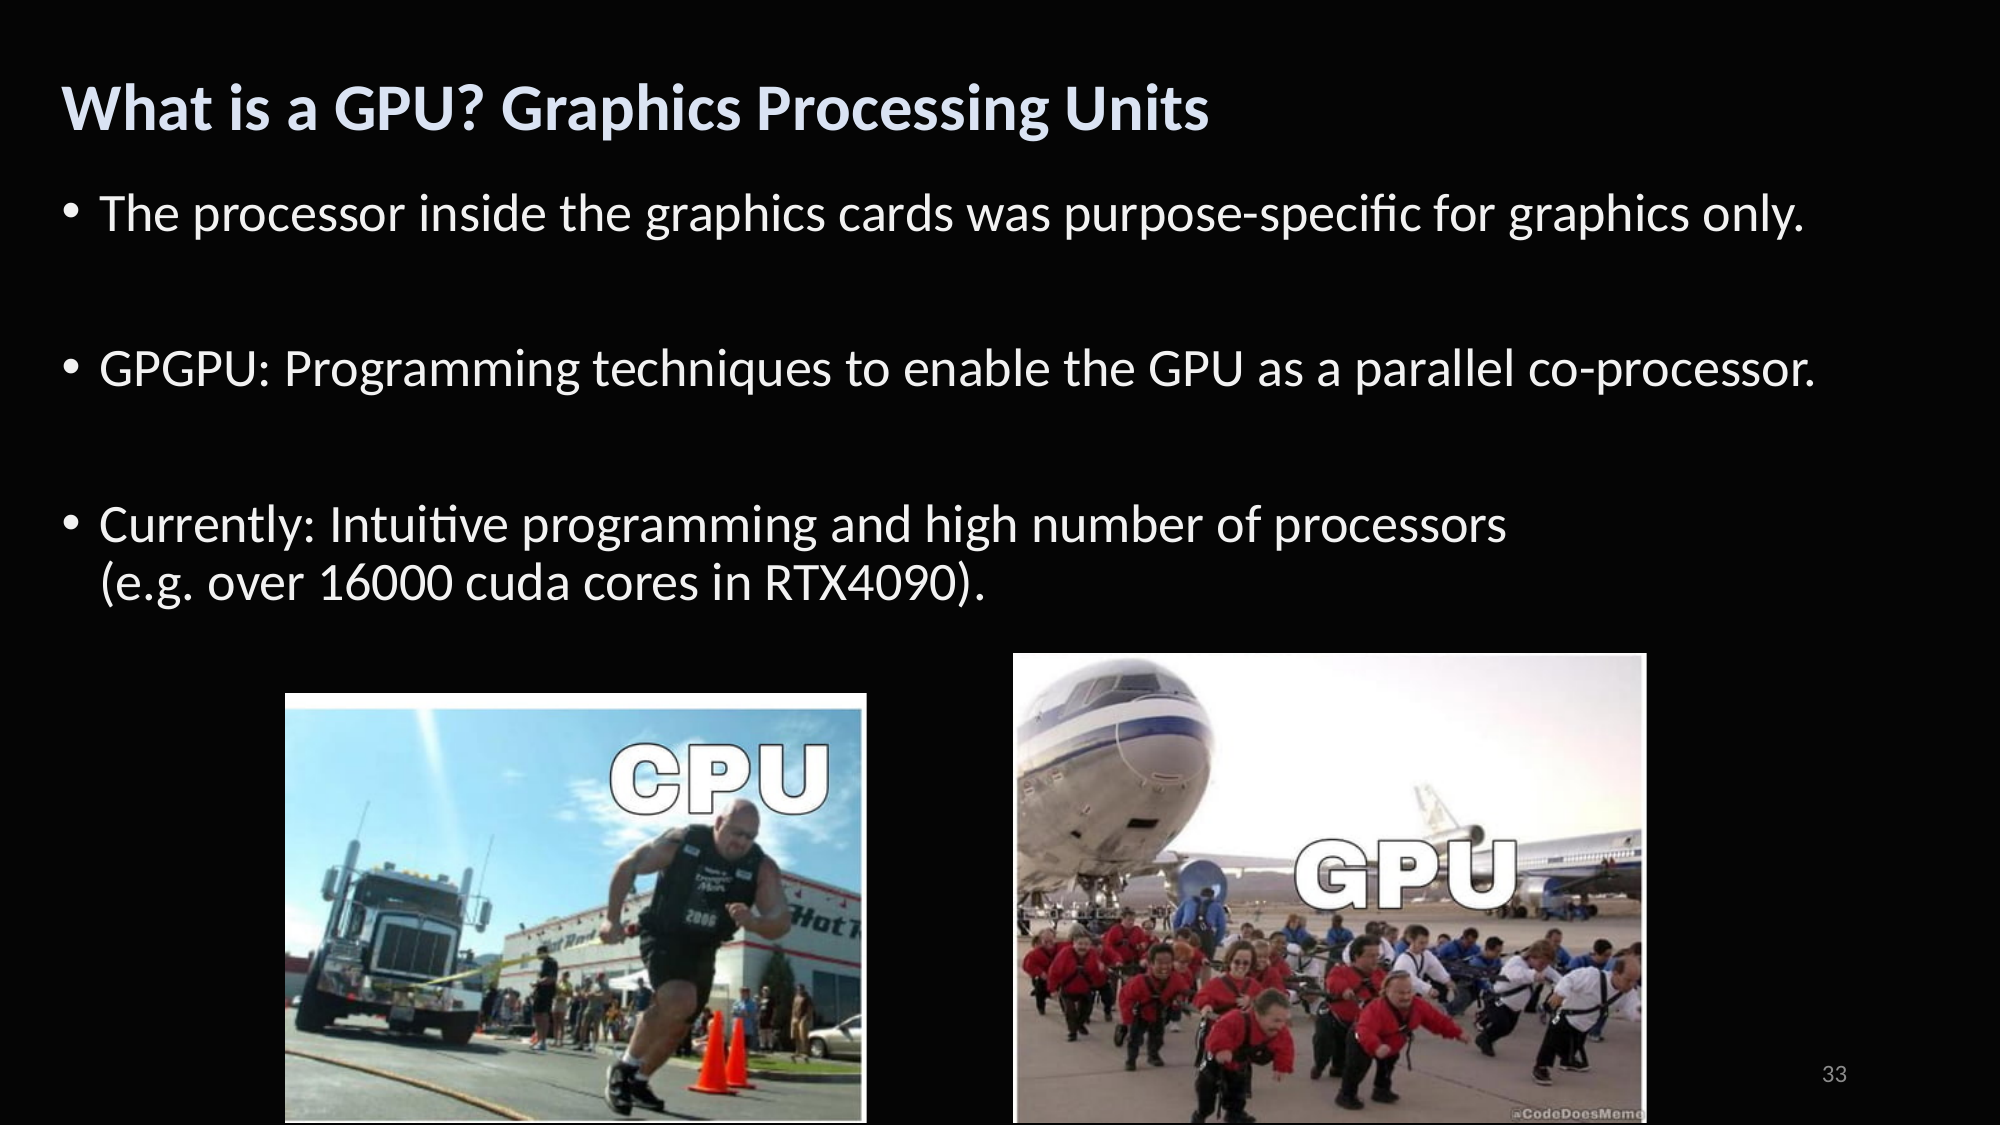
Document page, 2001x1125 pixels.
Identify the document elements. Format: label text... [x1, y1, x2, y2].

picture [999, 653, 1647, 1123]
list The processor inside the graphics cards was purpose-specific for graphics only. GPGPU: Programming techniques to enable the GPU as a parallel co-processor. Currently: Intuitive programming and high number of processors (e.g. over 16000 cuda cores in RTX4090). [46, 176, 1863, 706]
title What is a GPU? Graphics Processing Units [46, 0, 1772, 176]
picture [284, 693, 867, 1123]
slide_number 33 [1647, 1042, 1863, 1103]
